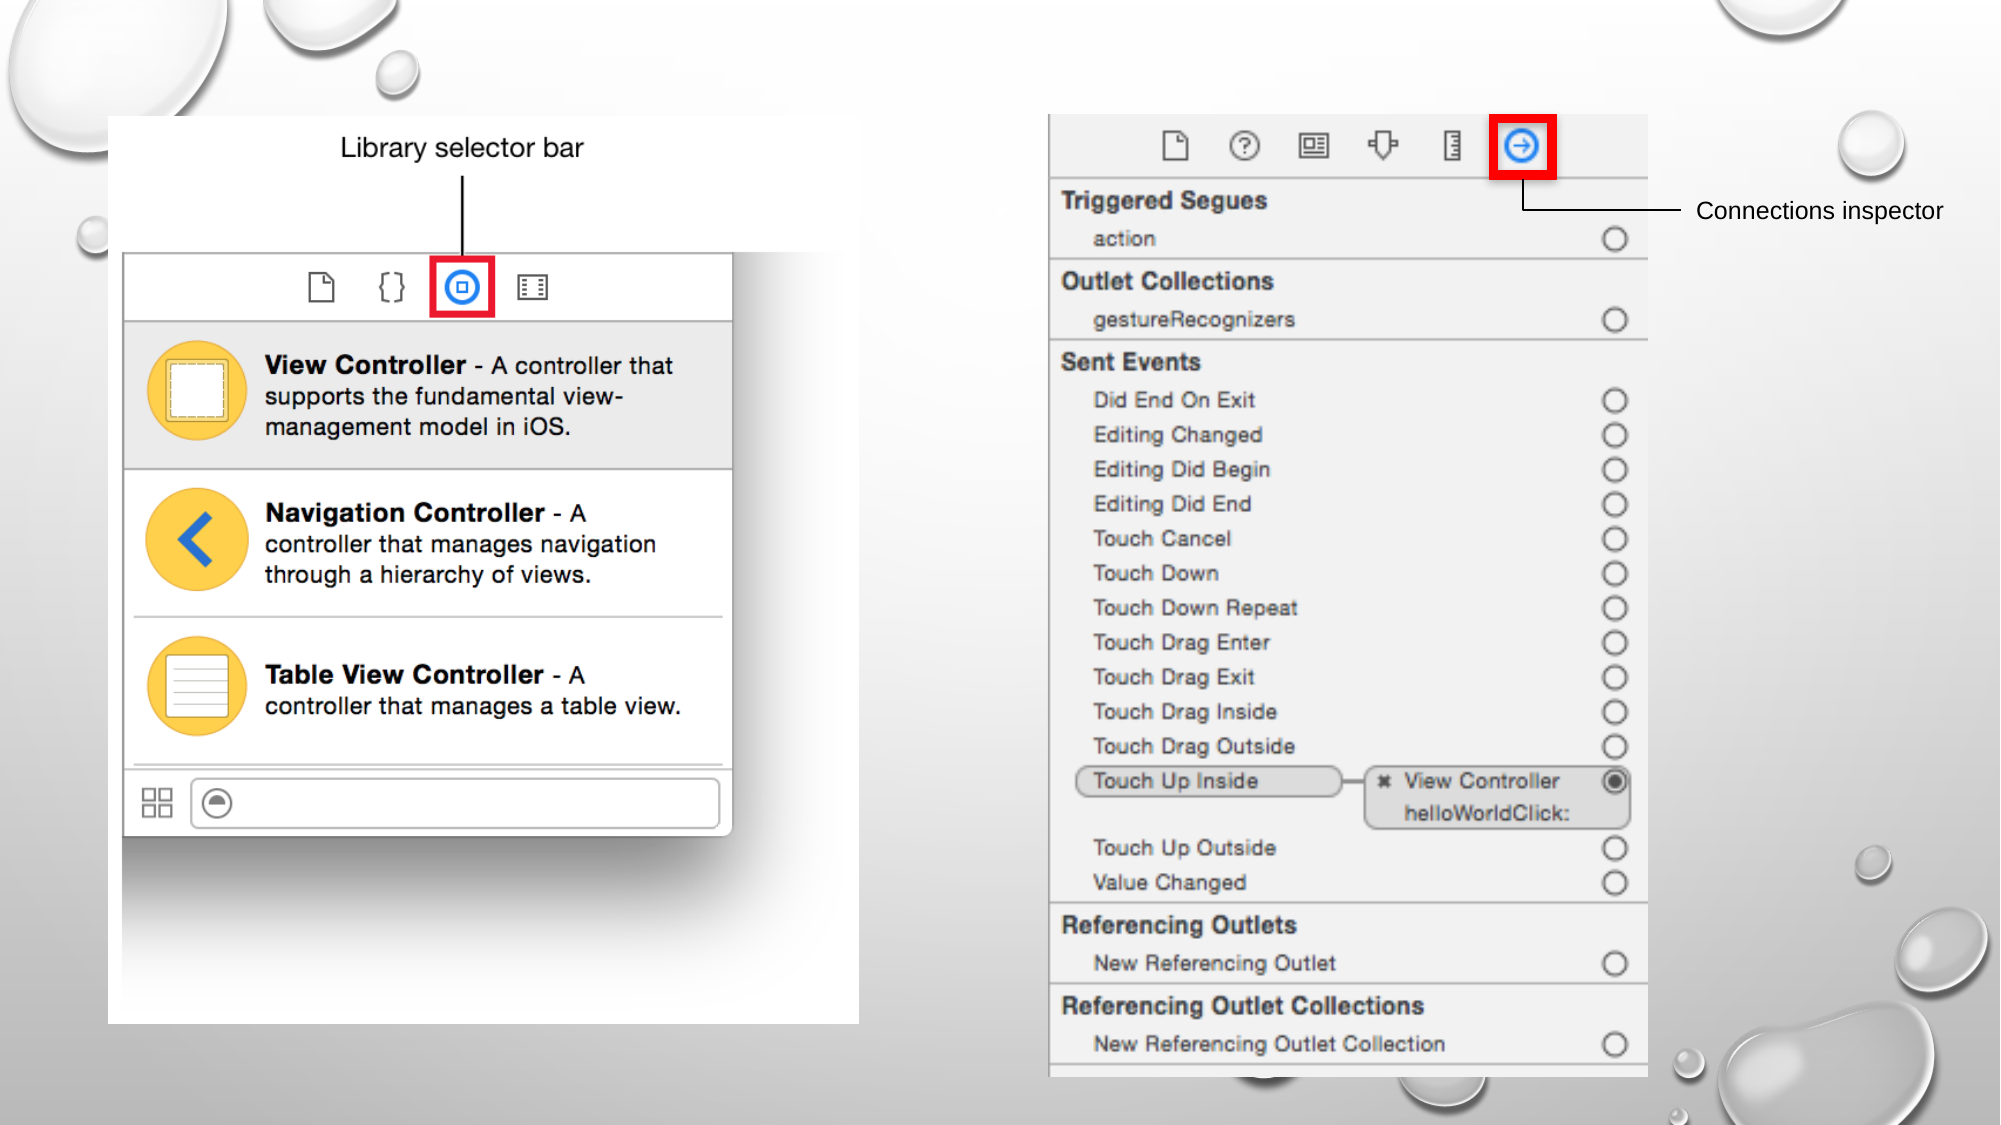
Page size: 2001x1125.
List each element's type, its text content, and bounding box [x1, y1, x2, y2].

picture [0, 0, 2000, 1125]
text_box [1586, 115, 1618, 275]
text_box Connections inspector [1681, 187, 1963, 233]
